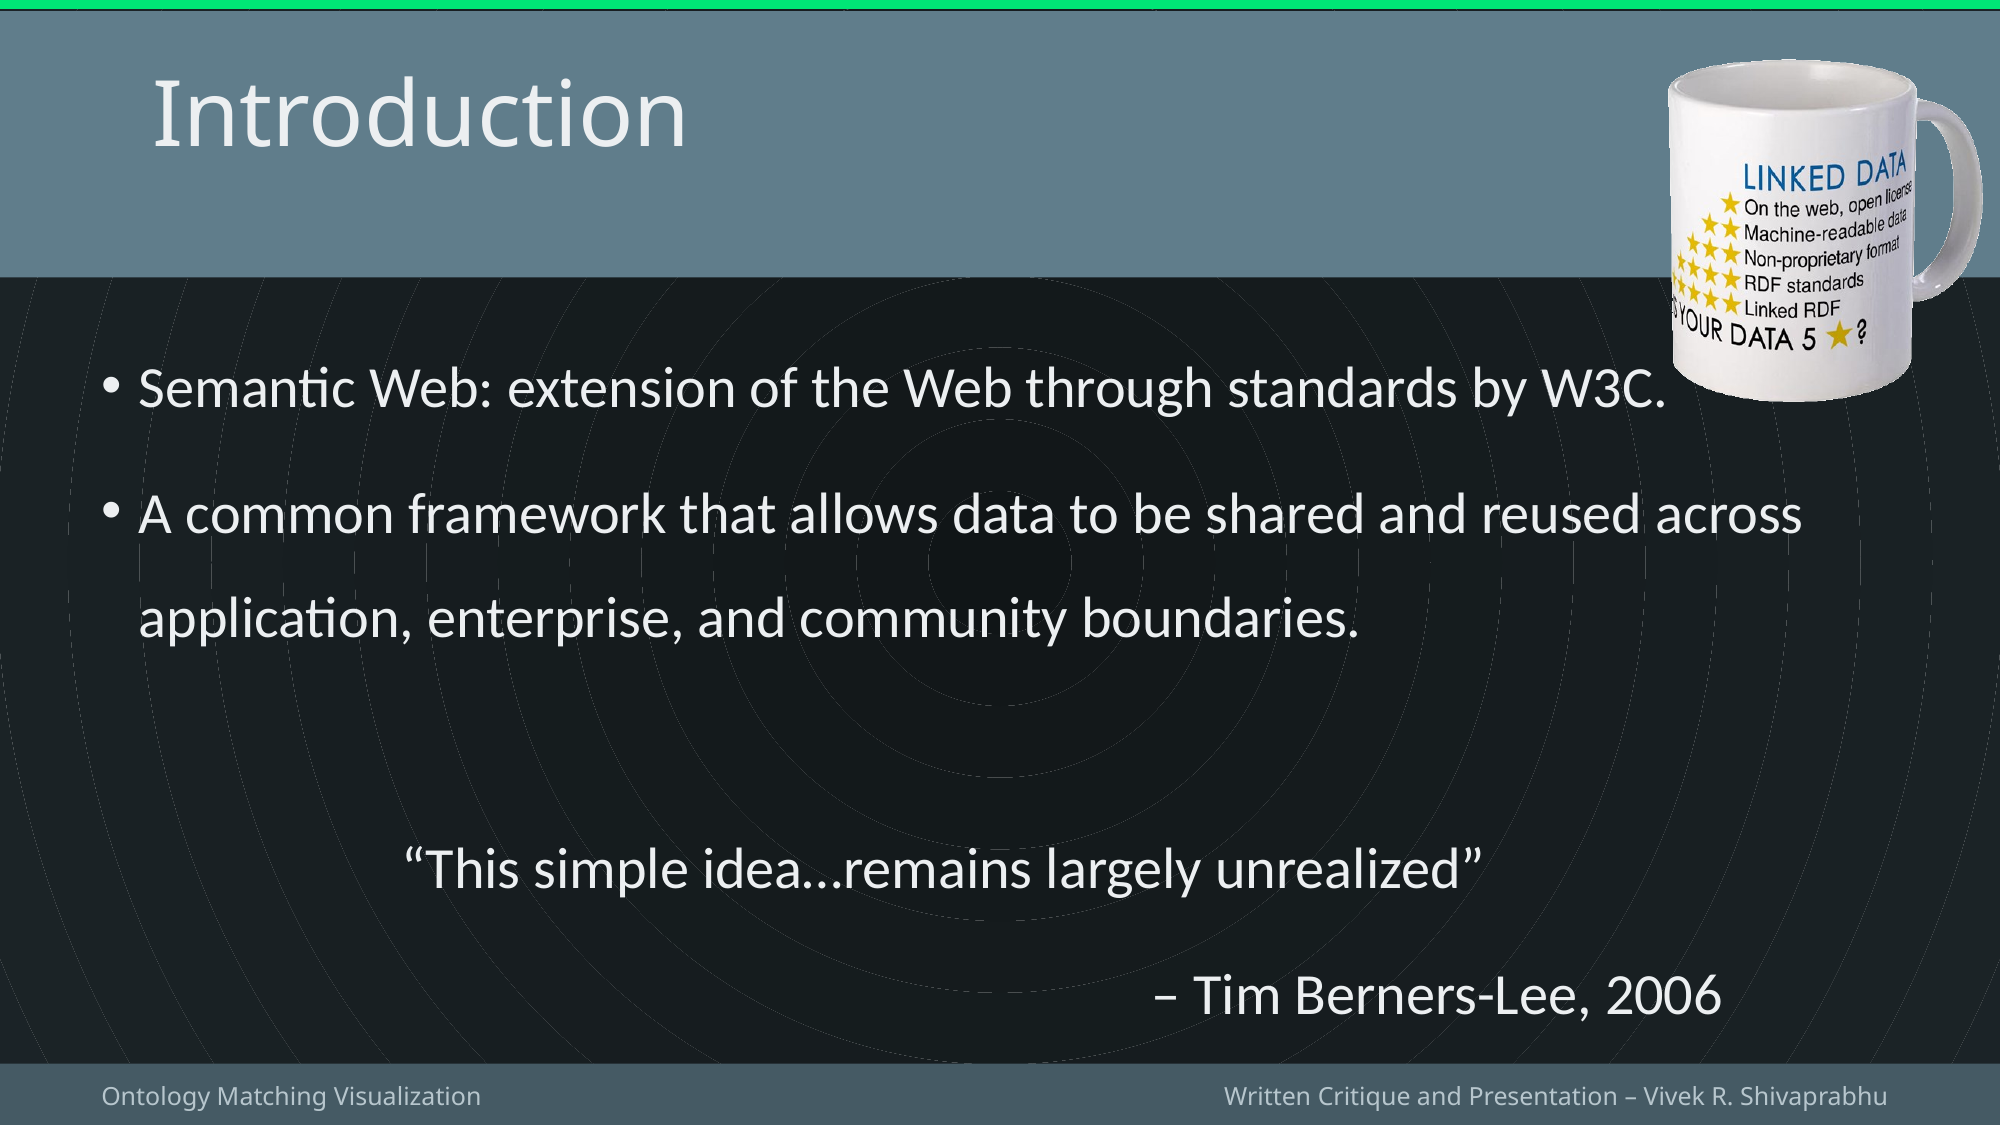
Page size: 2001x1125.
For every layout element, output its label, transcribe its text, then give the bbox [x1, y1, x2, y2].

title Introduction [137, 59, 1668, 278]
list Semantic Web: extension of the Web through standards by W3C. A common framework that allows data to be shared and reused across application, enterprise, and community boundaries. “This simple idea…remains largely unrealized” – Tim Berners-Lee, 2006 [86, 306, 1878, 1034]
picture [1668, 59, 1983, 402]
